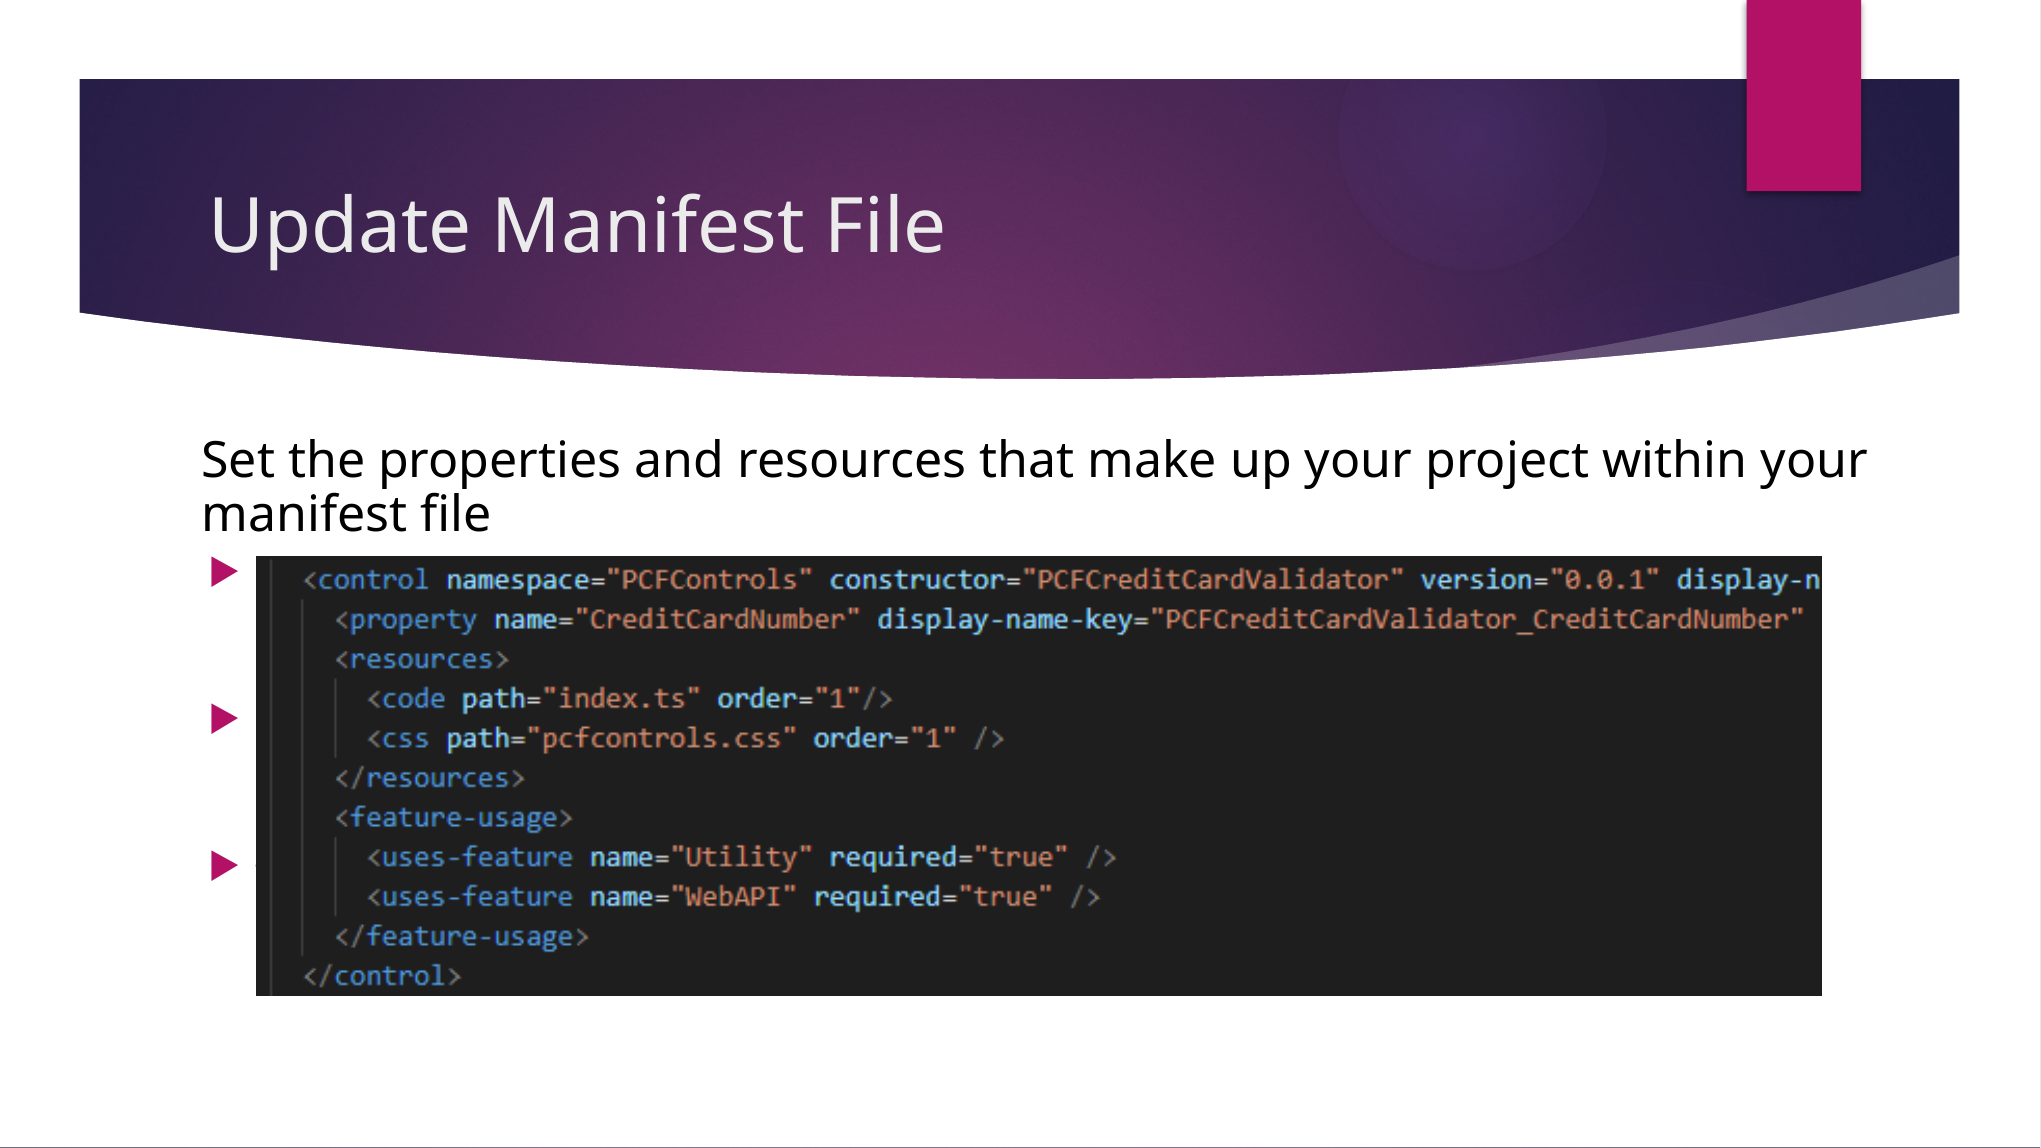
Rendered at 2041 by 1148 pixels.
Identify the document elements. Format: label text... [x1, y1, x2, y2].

title Update Manifest File [193, 162, 1660, 282]
text_box Property Enter the properties that will be passed from the Model-Driven app Resources Specify which resources make up the control: code, stylesheet, resource files feature-usage Specify what features will be used by the app: Utility, WebAPI [193, 542, 1974, 1007]
picture [255, 556, 1822, 996]
text_box Set the properties and resources that make up your project within your manifest file [171, 410, 1974, 567]
